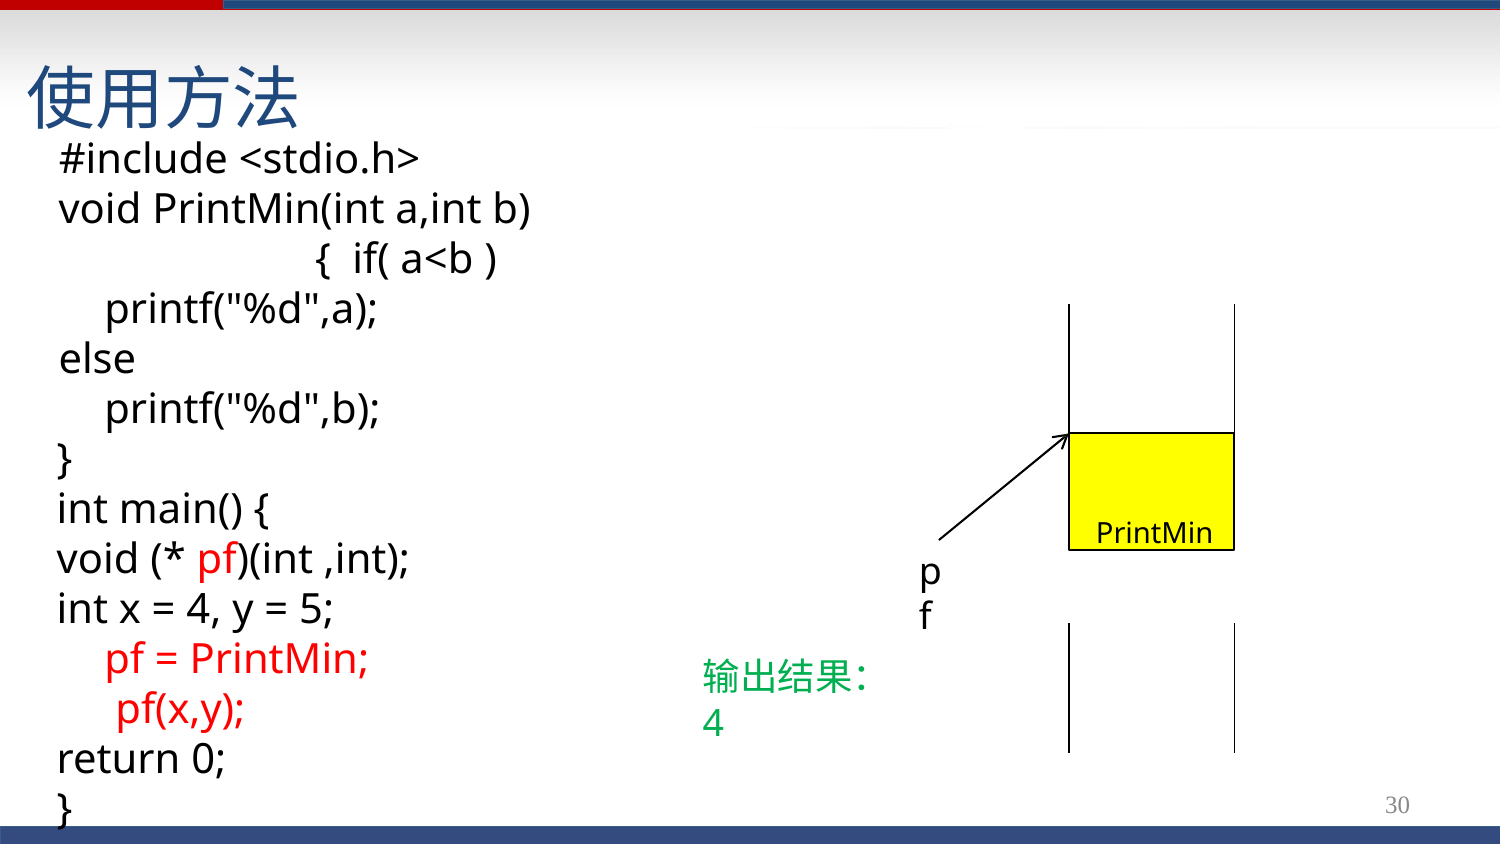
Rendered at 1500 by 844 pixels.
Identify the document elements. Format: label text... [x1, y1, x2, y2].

text_box 30 [1382, 786, 1412, 819]
text_box PrintMin [1069, 433, 1235, 550]
text_box 输出结果： 4 [700, 651, 893, 744]
picture [0, 10, 1500, 129]
title 使用方法 [24, 52, 304, 196]
text_box [938, 433, 1069, 541]
text_box #include <stdio.h> void PrintMin(int a,int b) { if( a<b ) printf("%d",a); else printf("%d",b); } int main() { void (* pf)(int ,int); int x = 4, y = 5; pf = PrintMin; pf(x,y); return 0; } [56, 129, 535, 833]
text_box pf [916, 544, 952, 637]
